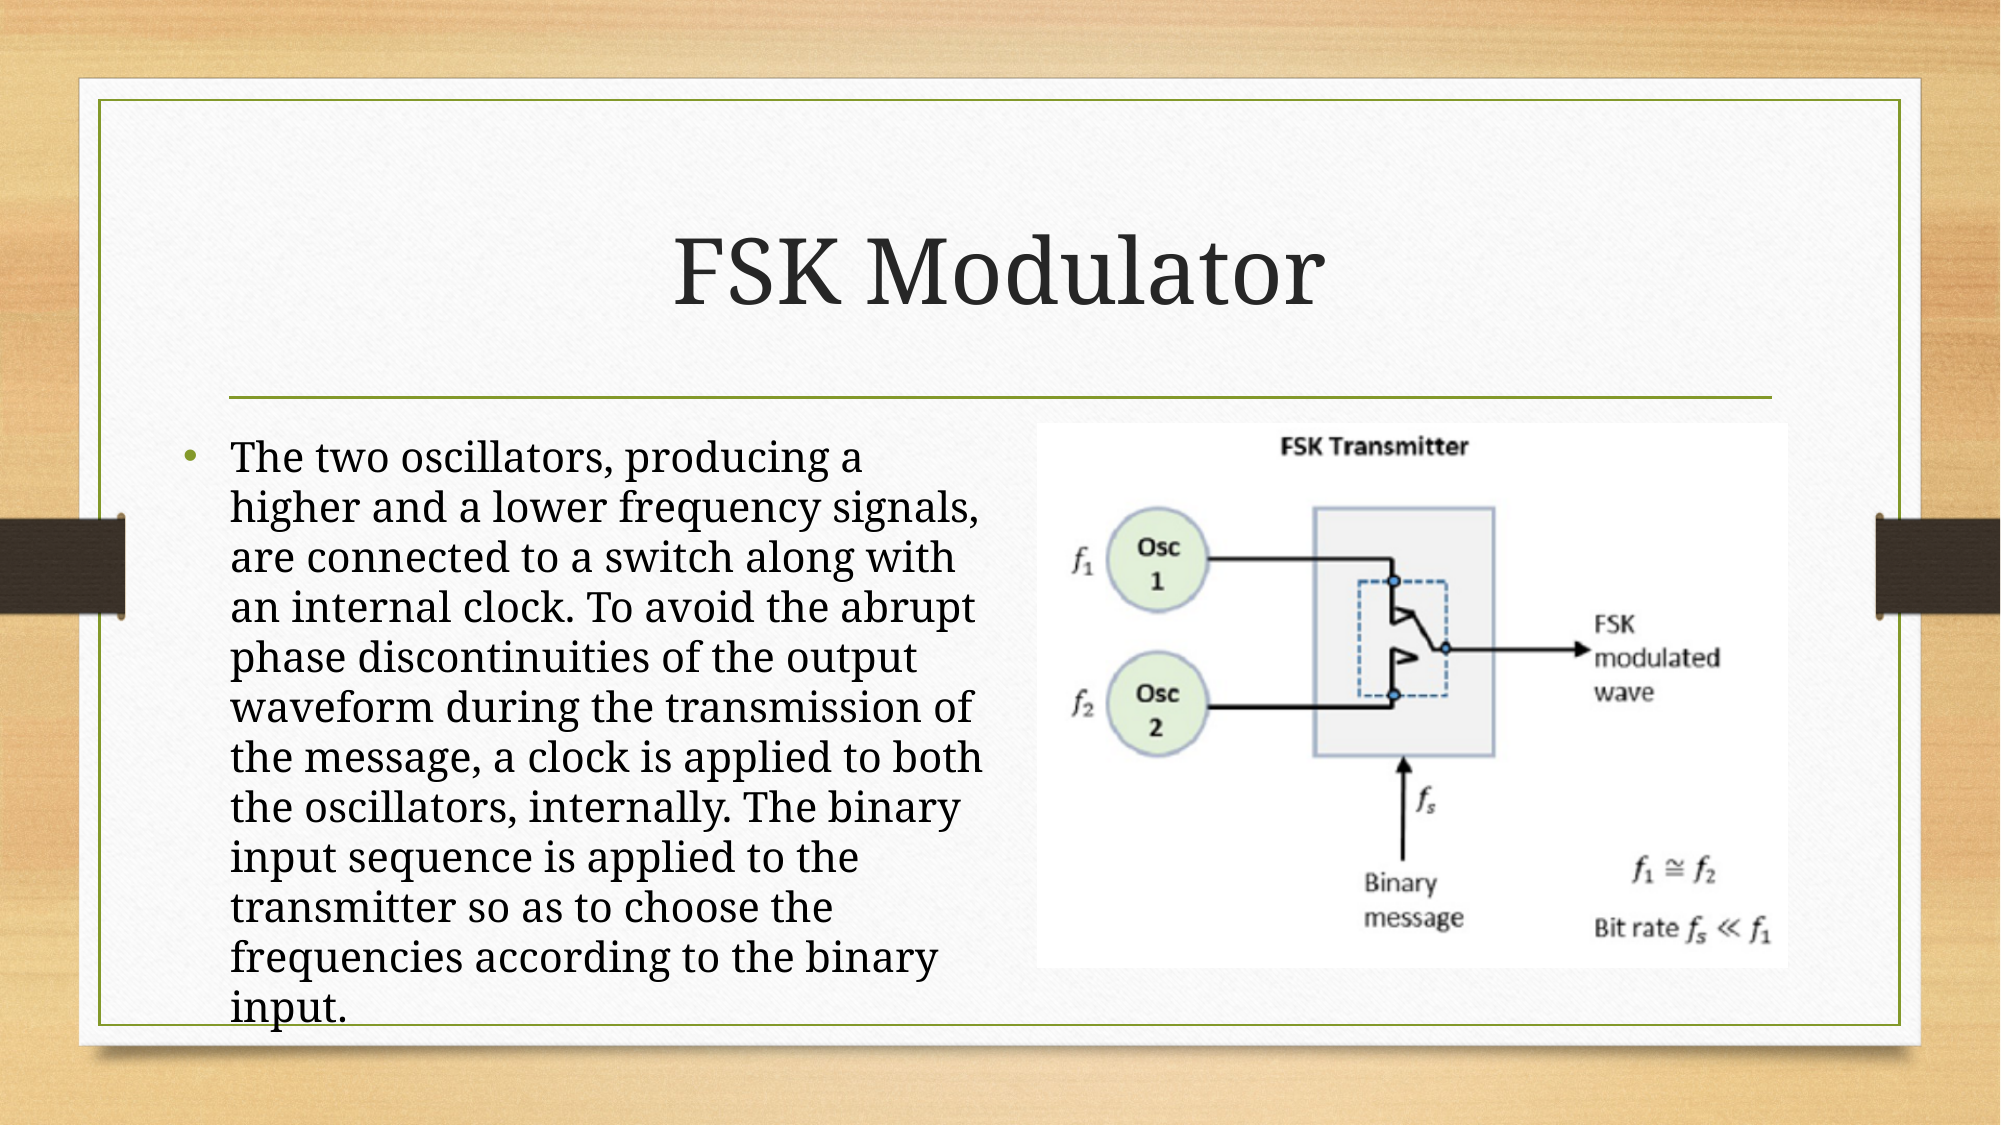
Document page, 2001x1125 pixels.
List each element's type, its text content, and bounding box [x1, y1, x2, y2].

picture [0, 0, 2001, 1125]
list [1037, 422, 1788, 968]
text_box The two oscillators, producing a higher and a lower frequency signals, are connected to a switch along with an internal clock. To avoid the abrupt phase discontinuities of the output waveform during the transmission of the message, a clock is applied to both the oscillators, internally. The binary input sequence is applied to the transmitter so as to choose the frequencies according to the binary input. [168, 423, 1012, 1039]
title FSK Modulator [212, 161, 1788, 375]
